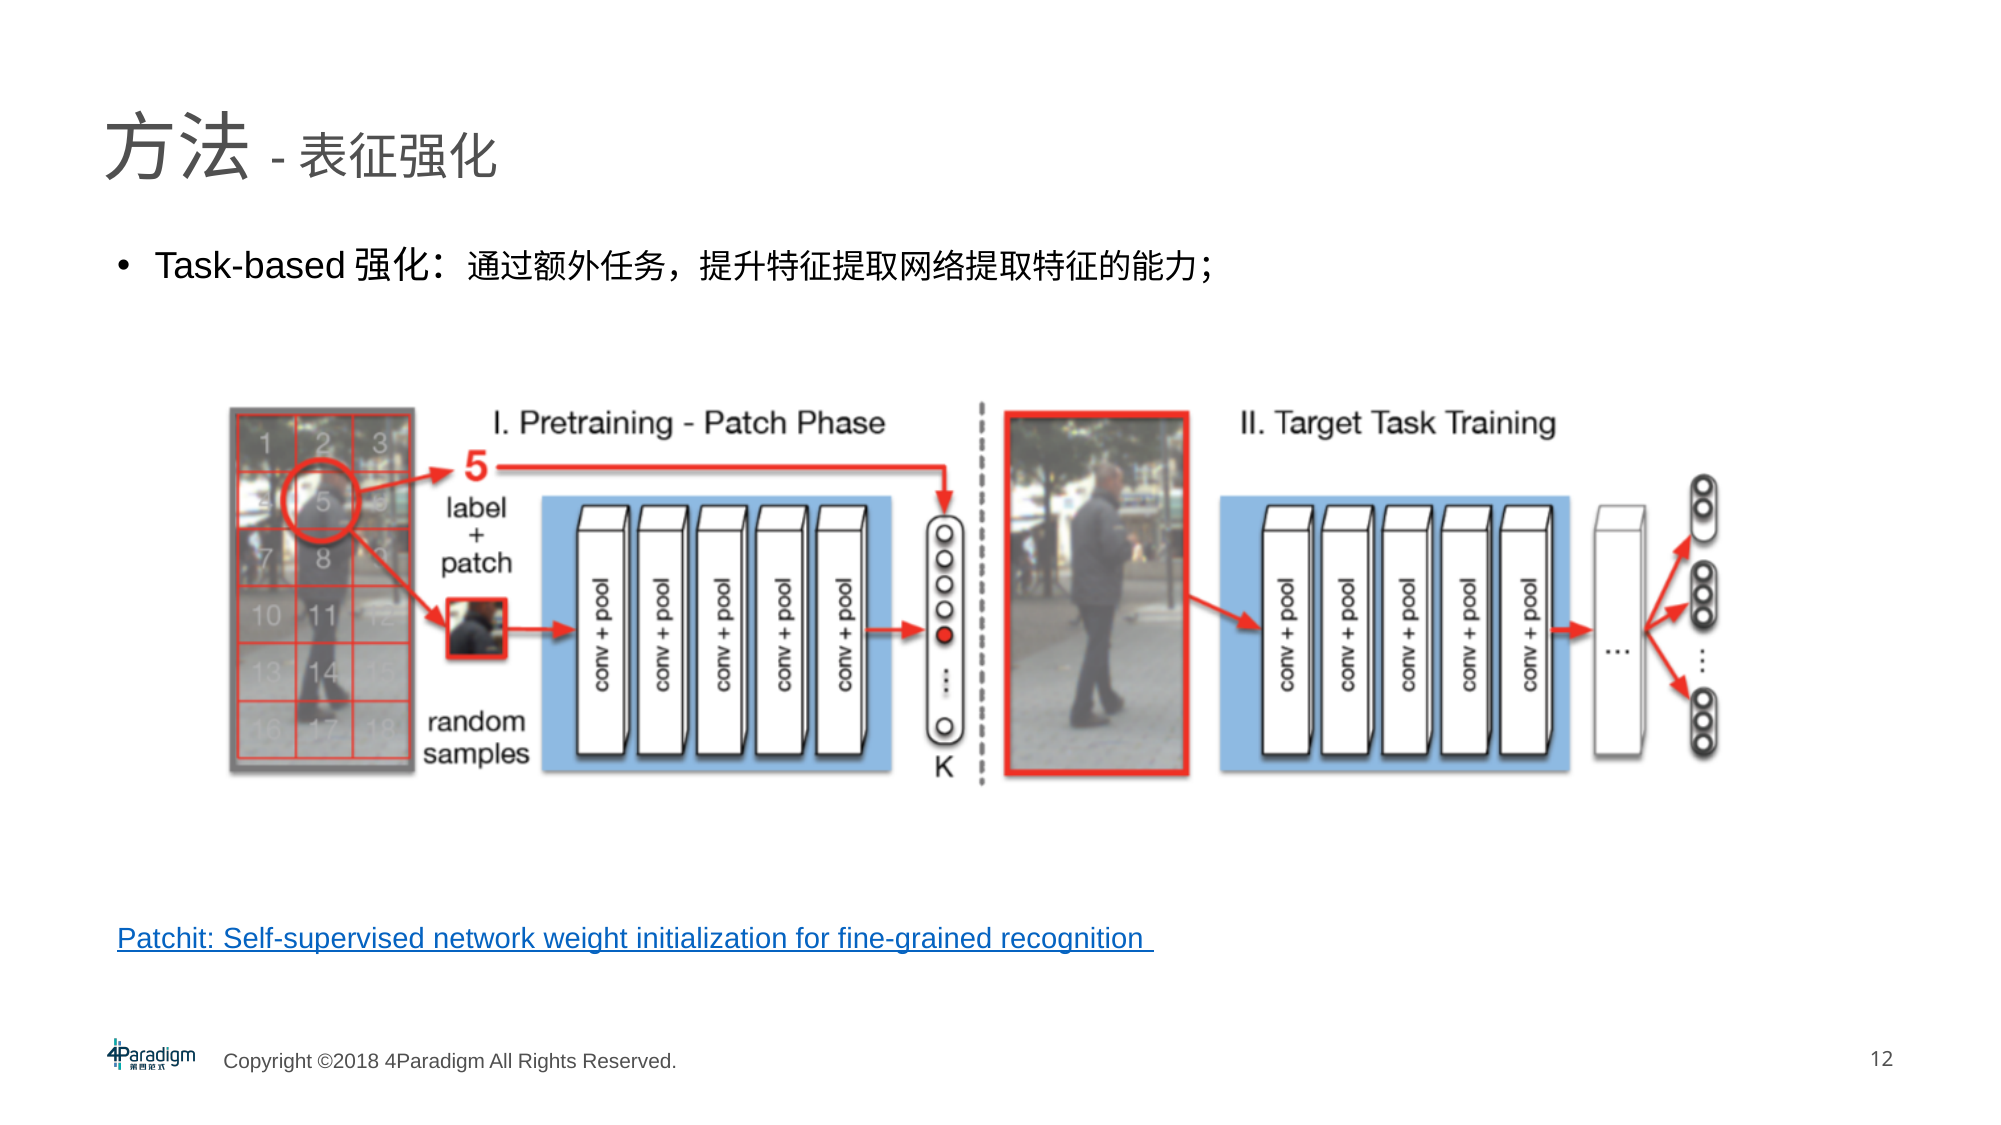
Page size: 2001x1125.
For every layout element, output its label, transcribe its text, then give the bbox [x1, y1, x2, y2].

slide_number 12 [1821, 1047, 1894, 1073]
picture [222, 387, 1737, 798]
title 方法-表征强化 [102, 101, 1894, 188]
text_box [339, 108, 1233, 195]
text_box Task-based强化：通过额外任务，提升特征提取网络提取特征的能力； Patchit: Self-supervised network weight initialization for fine-grained recognition [102, 239, 1792, 996]
picture [102, 1005, 200, 1103]
